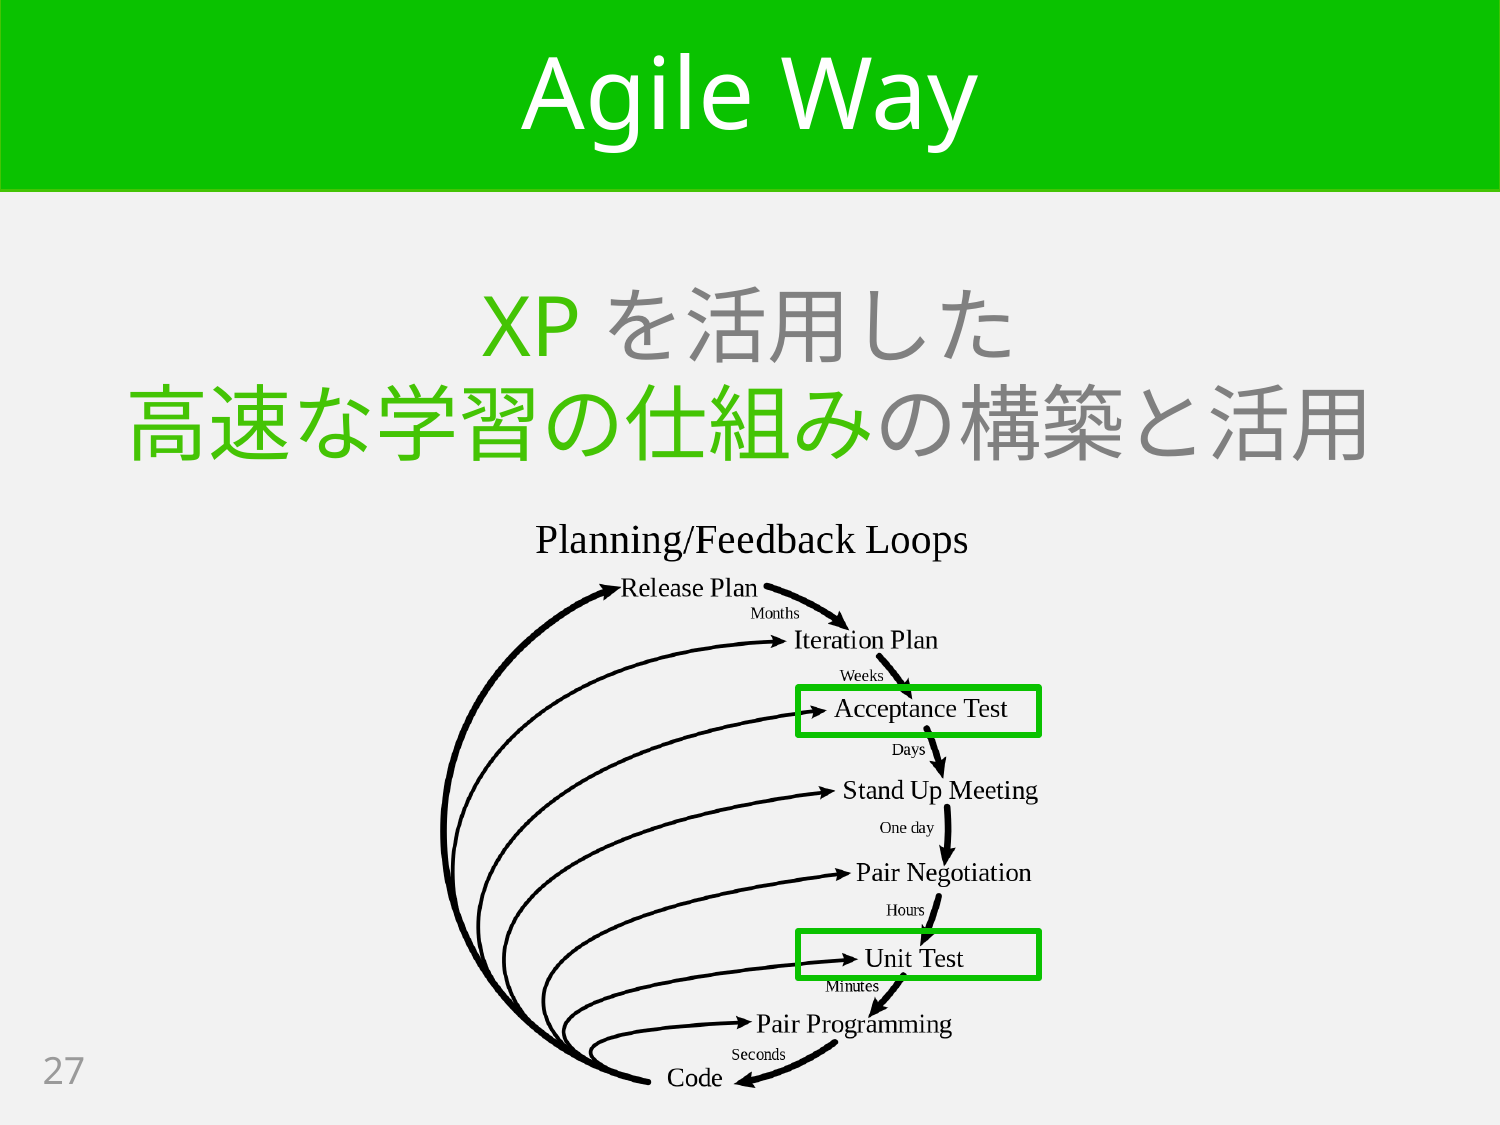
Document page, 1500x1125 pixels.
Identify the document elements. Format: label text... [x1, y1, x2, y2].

picture [402, 486, 1098, 1125]
slide_number 27 [27, 1042, 146, 1102]
list XPを活用した 高速な学習の仕組みの構築と活用 [103, 277, 1397, 1000]
title Agile Way [0, 53, 1500, 140]
